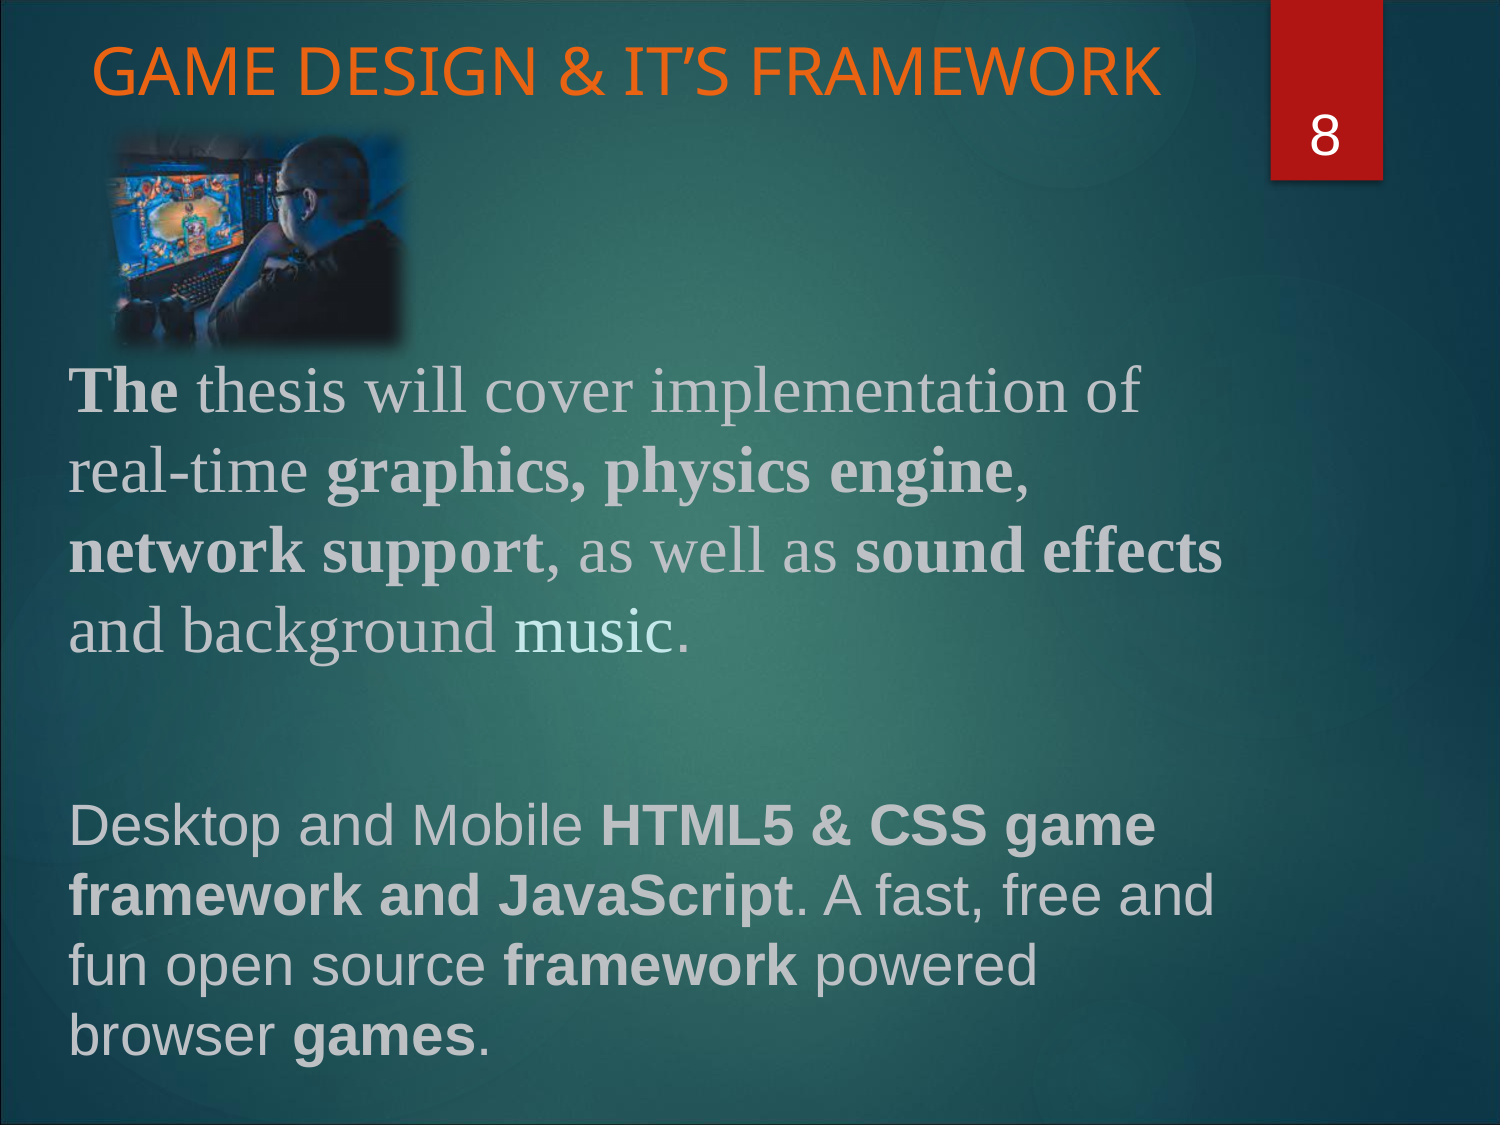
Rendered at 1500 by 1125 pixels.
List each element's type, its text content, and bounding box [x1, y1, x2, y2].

slide_number 8 [1273, 48, 1377, 175]
title GAME DESIGN & IT’S FRAMEWORK [75, 21, 1425, 209]
list The thesis will cover implementation of real-time graphics, physics engine, network support, as well as sound effects and background music. Desktop and Mobile HTML5 & CSS game framework and JavaScript. A fast, free and fun open source framework powered browser games. [53, 338, 1253, 1081]
picture [0, 0, 1500, 1125]
